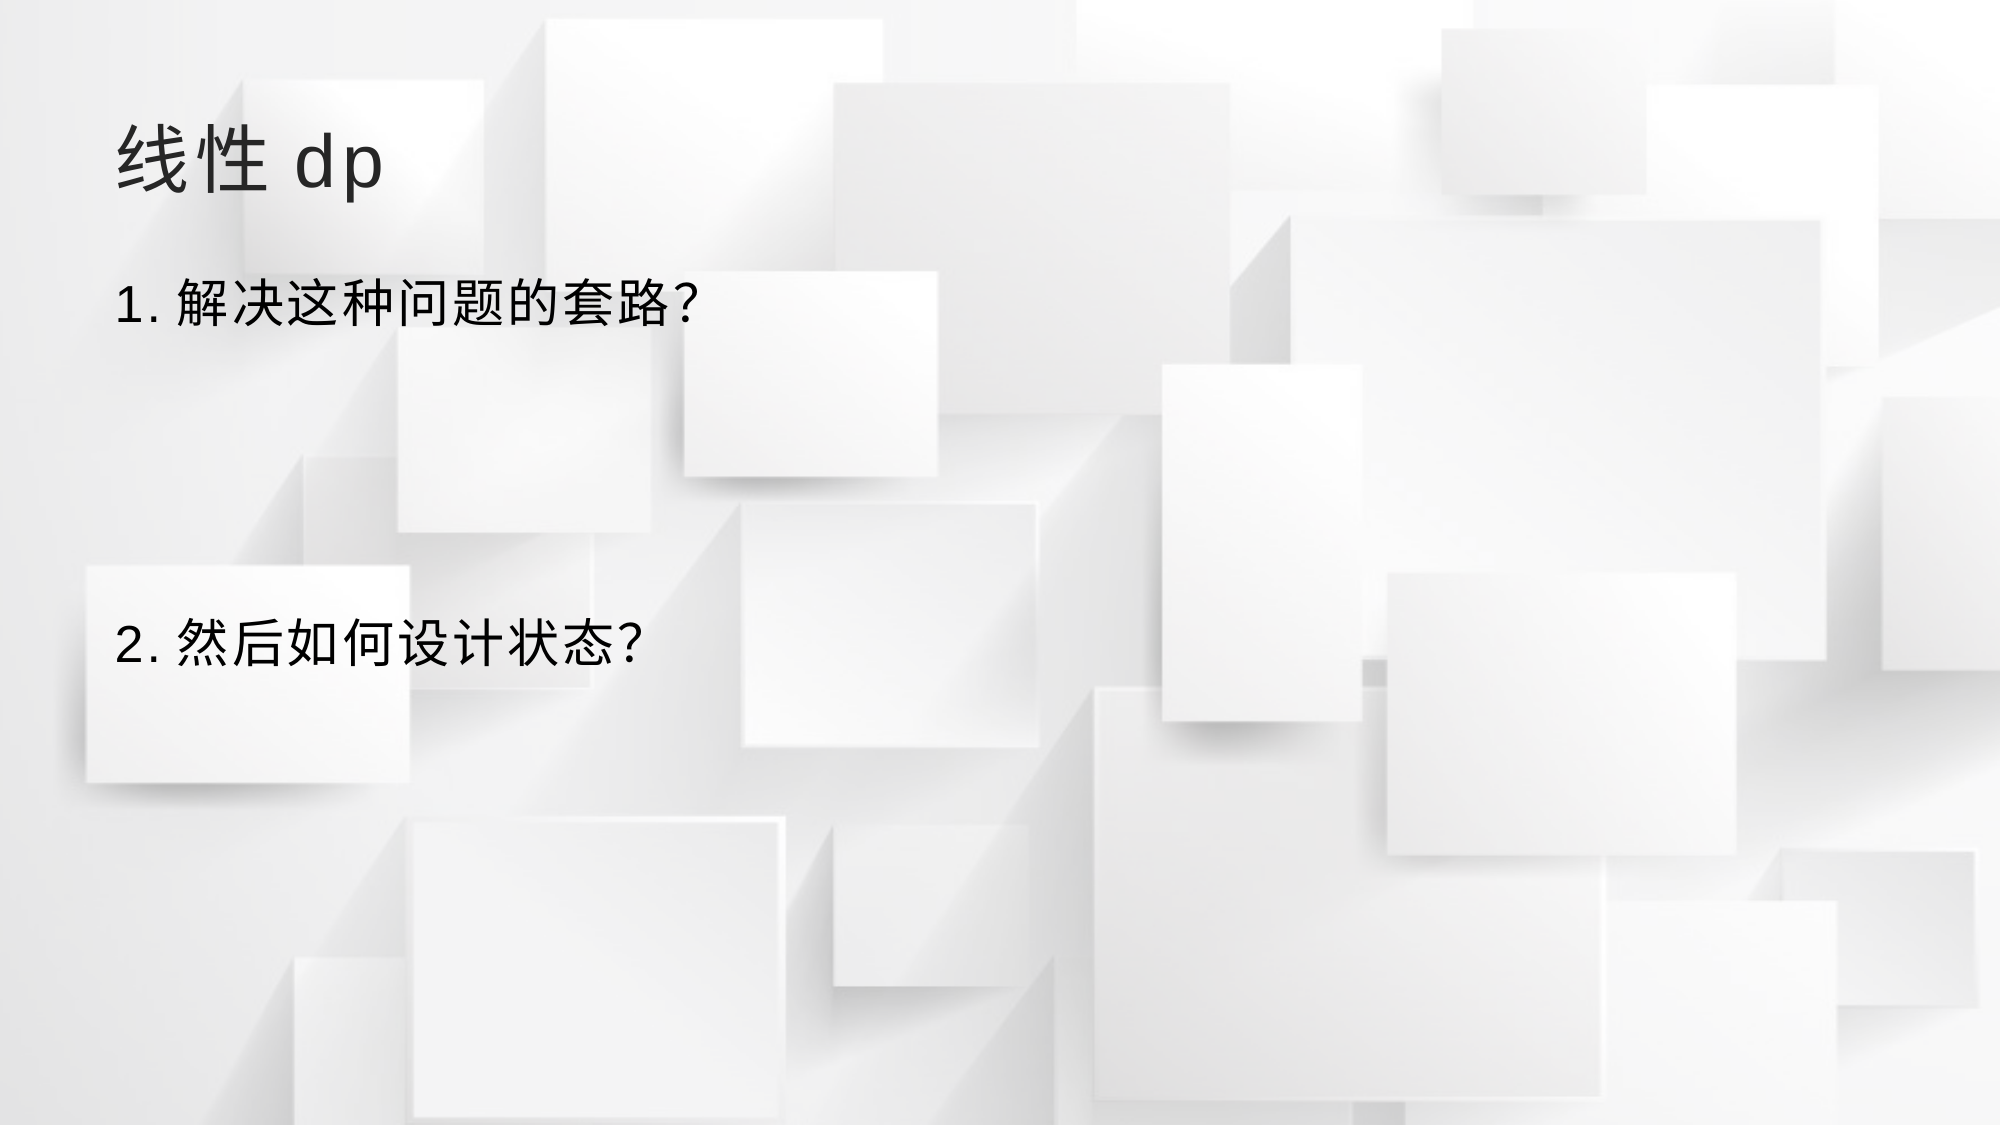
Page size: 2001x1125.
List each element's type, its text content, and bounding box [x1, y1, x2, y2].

list 1.解决这种问题的套路？ 2.然后如何设计状态？ [99, 244, 1900, 1026]
title 线性dp [99, 99, 1900, 216]
